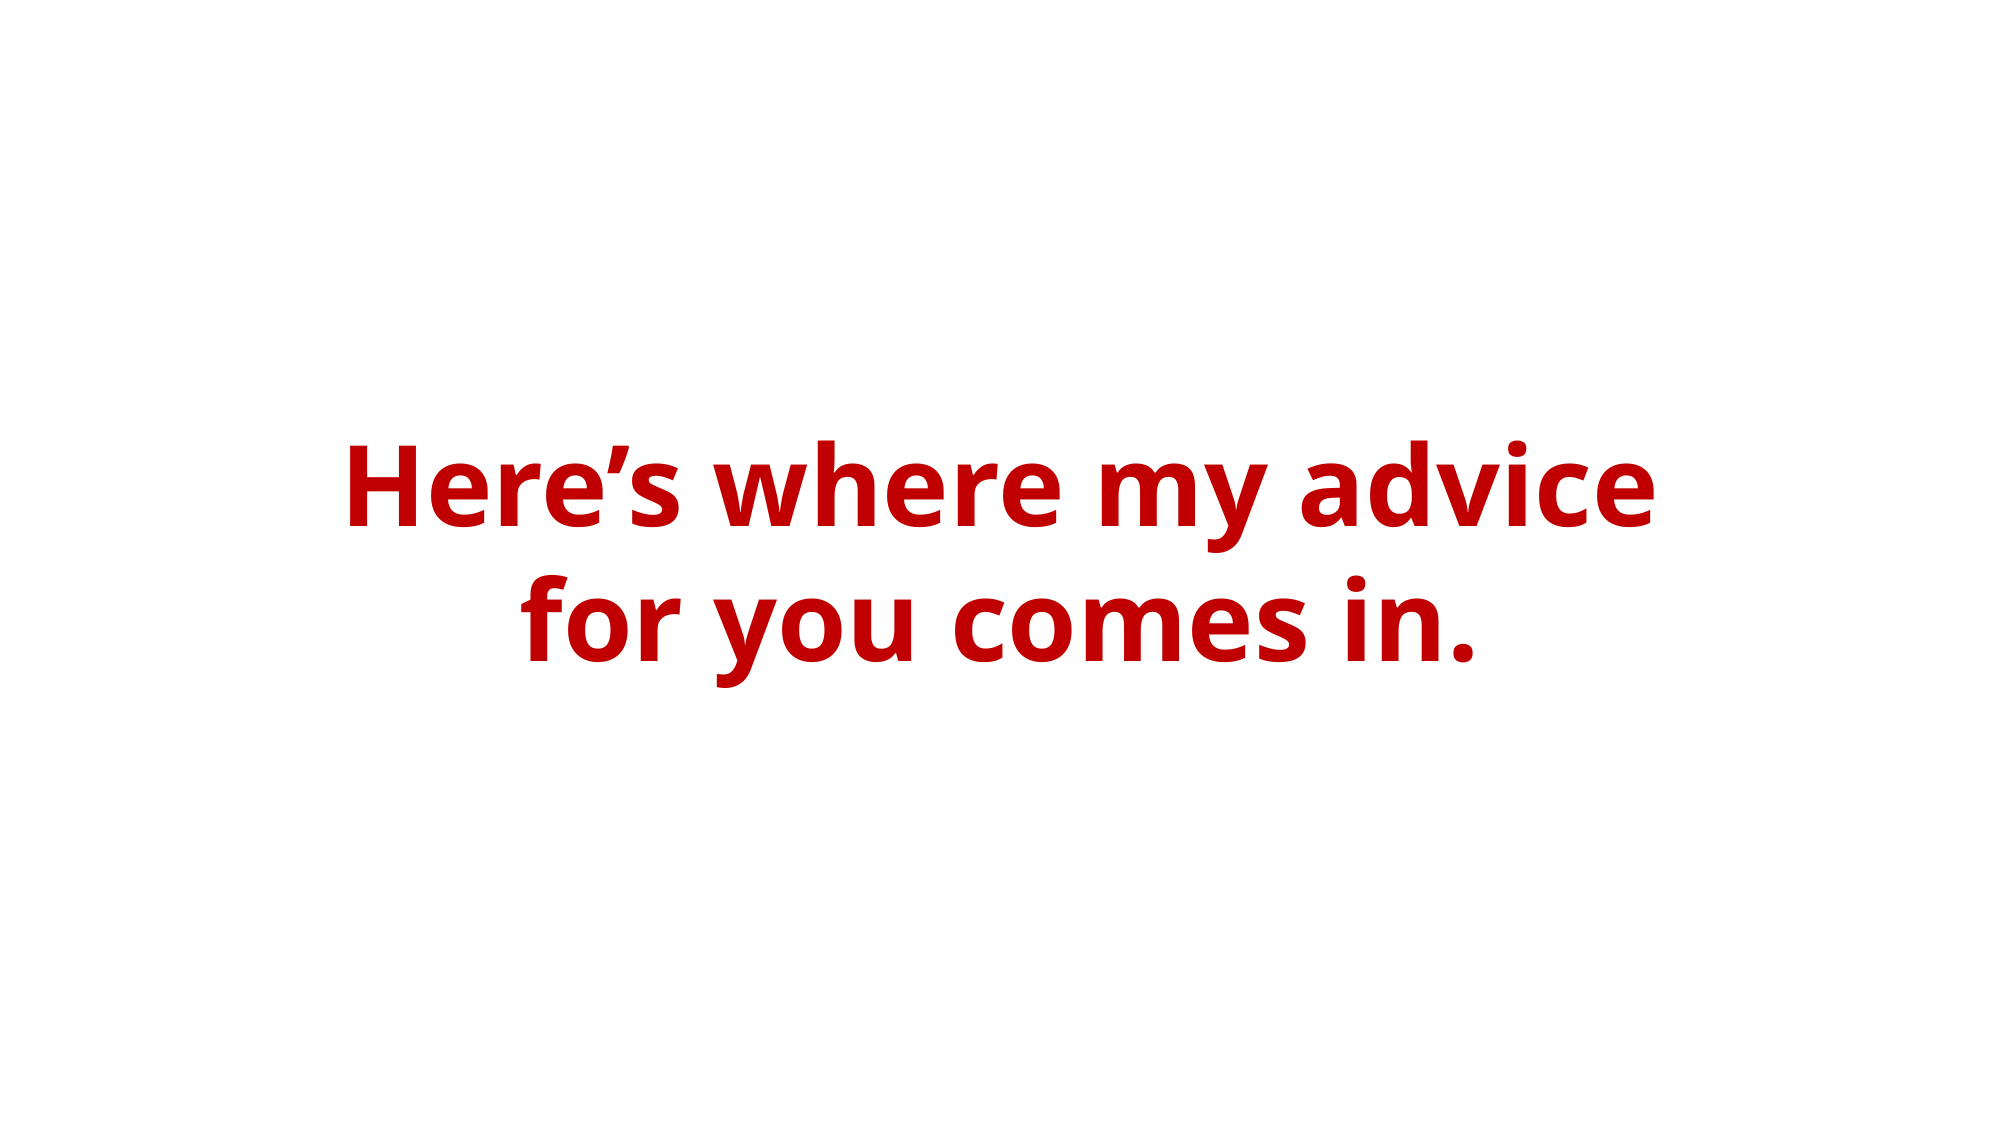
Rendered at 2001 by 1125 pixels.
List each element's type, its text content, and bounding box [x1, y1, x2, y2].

text_box Here’s where my advice for you comes in. [300, 406, 1700, 691]
